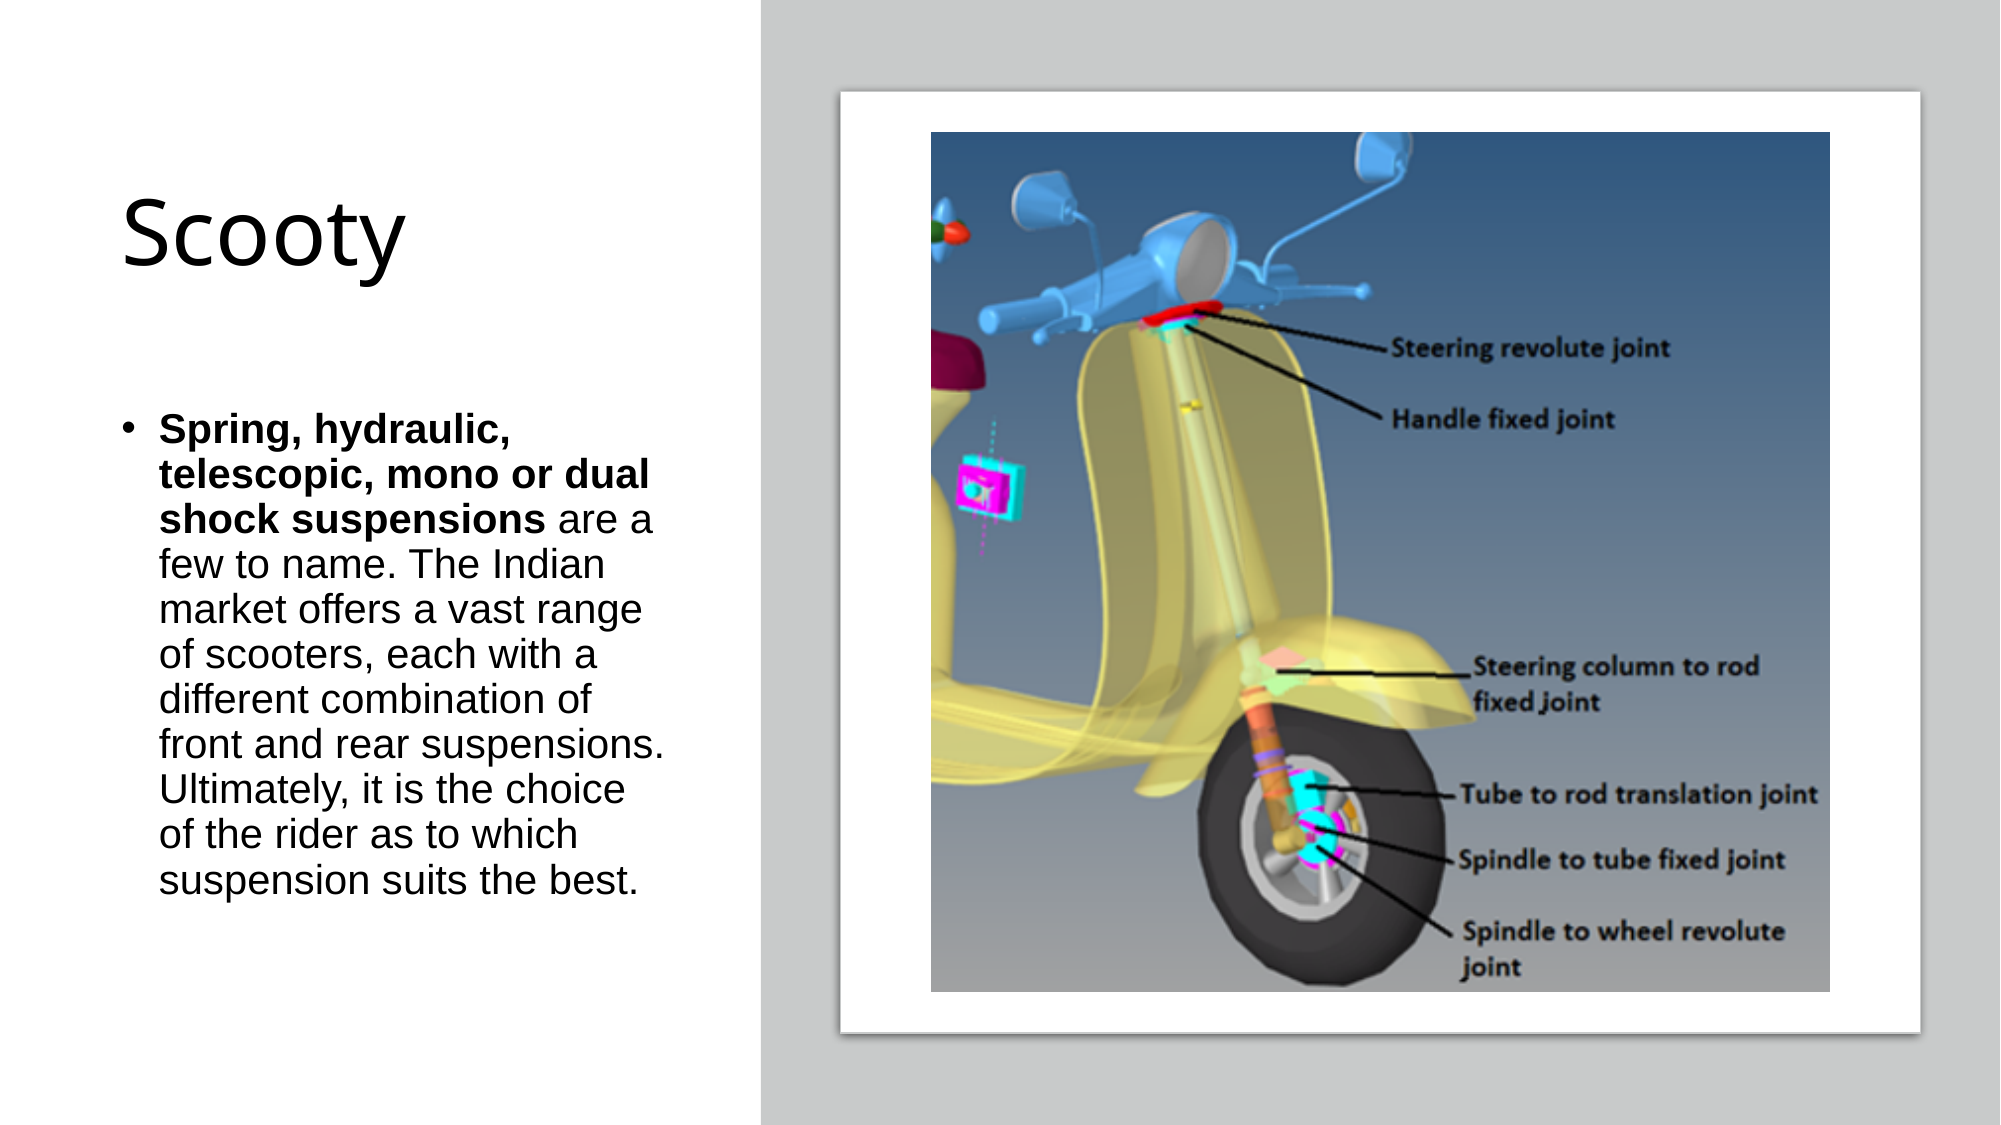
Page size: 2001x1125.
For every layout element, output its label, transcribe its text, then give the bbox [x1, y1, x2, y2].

list Spring, hydraulic, telescopic, mono or dual shock suspensions are a few to name. The Indian market offers a vast range of scooters, each with a different combination of front and rear suspensions. Ultimately, it is the choice of the rider as to which suspension suits the best. [106, 399, 682, 1021]
text_box [839, 90, 1922, 1034]
text_box [760, 0, 2000, 1125]
title Scooty [106, 103, 682, 370]
picture [931, 132, 1830, 992]
